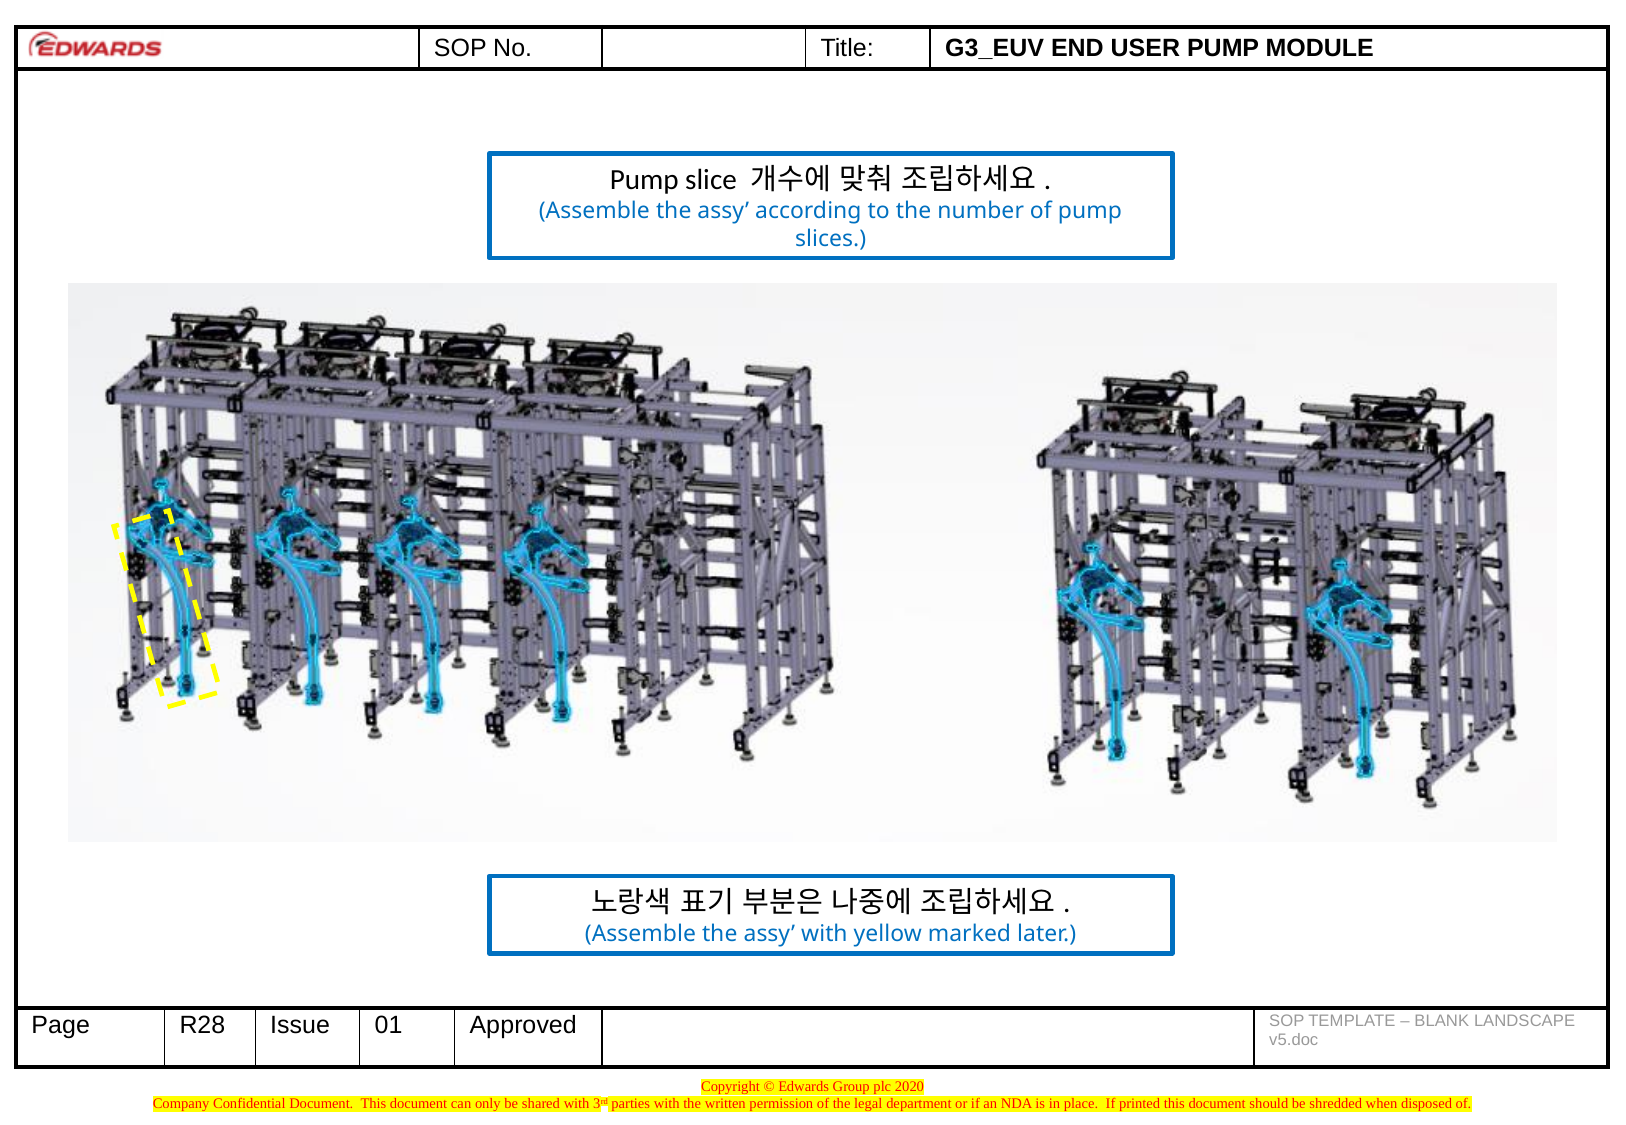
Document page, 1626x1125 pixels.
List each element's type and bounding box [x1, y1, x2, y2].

picture [28, 29, 164, 59]
text_box [489, 153, 1173, 258]
text_box [37, 1069, 1588, 1120]
table_cell [455, 1010, 601, 1065]
table_header [931, 29, 1606, 67]
table_header [603, 29, 805, 67]
table_cell [256, 1010, 359, 1065]
table_header [18, 29, 418, 67]
picture [68, 283, 1557, 842]
table_cell [18, 1010, 164, 1065]
table_cell [1255, 1010, 1606, 1065]
table_header [806, 29, 929, 67]
table_header [420, 29, 601, 67]
text_box [489, 876, 1173, 954]
table_cell [603, 1010, 1253, 1065]
table_cell [360, 1010, 454, 1065]
table_cell [18, 71, 1606, 1006]
table_cell [165, 1010, 255, 1065]
